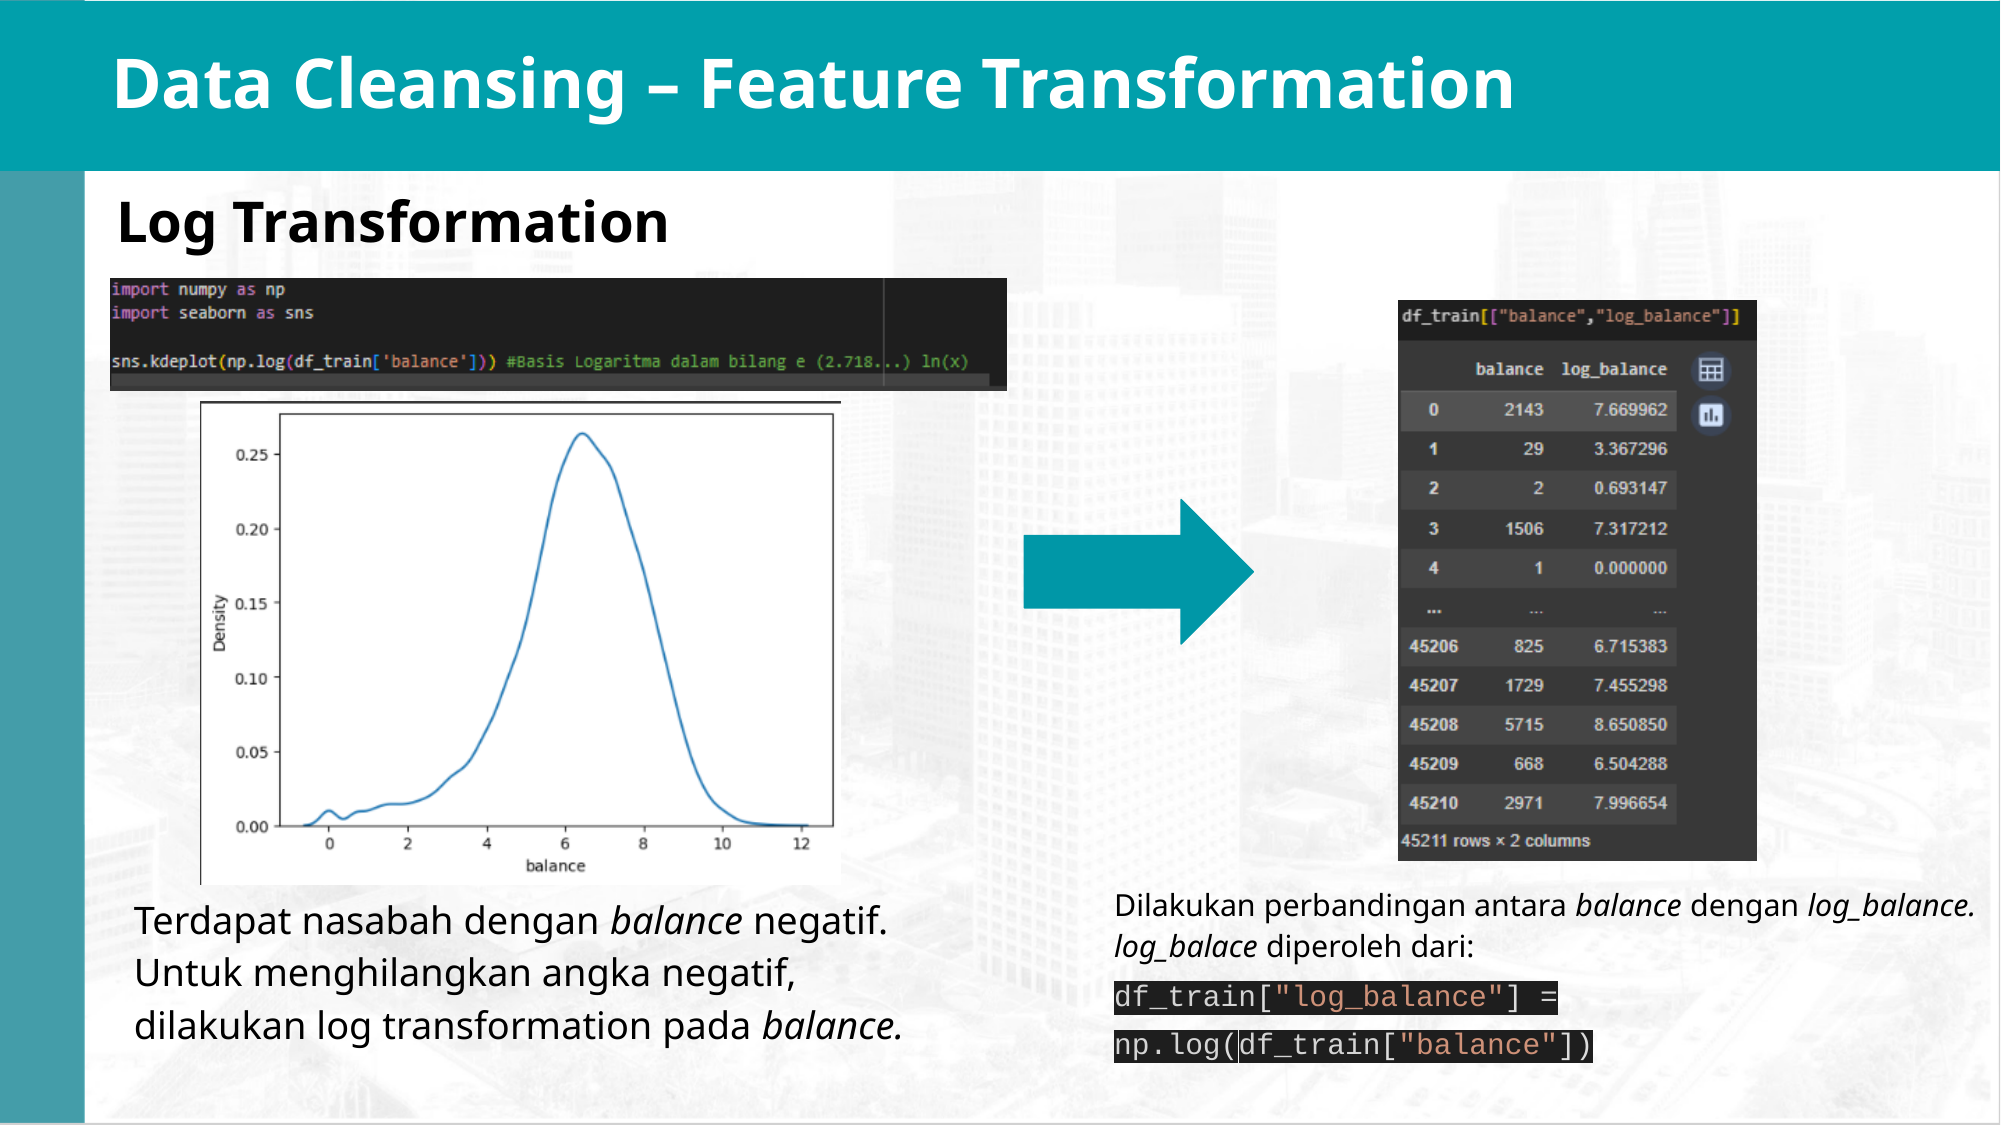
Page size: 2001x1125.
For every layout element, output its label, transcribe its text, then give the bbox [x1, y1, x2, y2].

picture [0, 0, 2001, 1125]
title Data Cleansing – Feature Transformation [96, 23, 1932, 149]
text_box [0, 0, 2000, 171]
text_box Terdapat nasabah dengan balance negatif. Untuk menghilangkan angka negatif, dilakukan log transformation pada balance. [113, 869, 928, 1118]
text_box Log Transformation [95, 170, 1873, 257]
text_box [1024, 499, 1254, 644]
text_box Dilakukan perbandingan antara balance dengan log_balance. log_balace diperoleh dari: df_train["log_balance"] = np.log(df_train["balance"]) [1094, 860, 2000, 1108]
